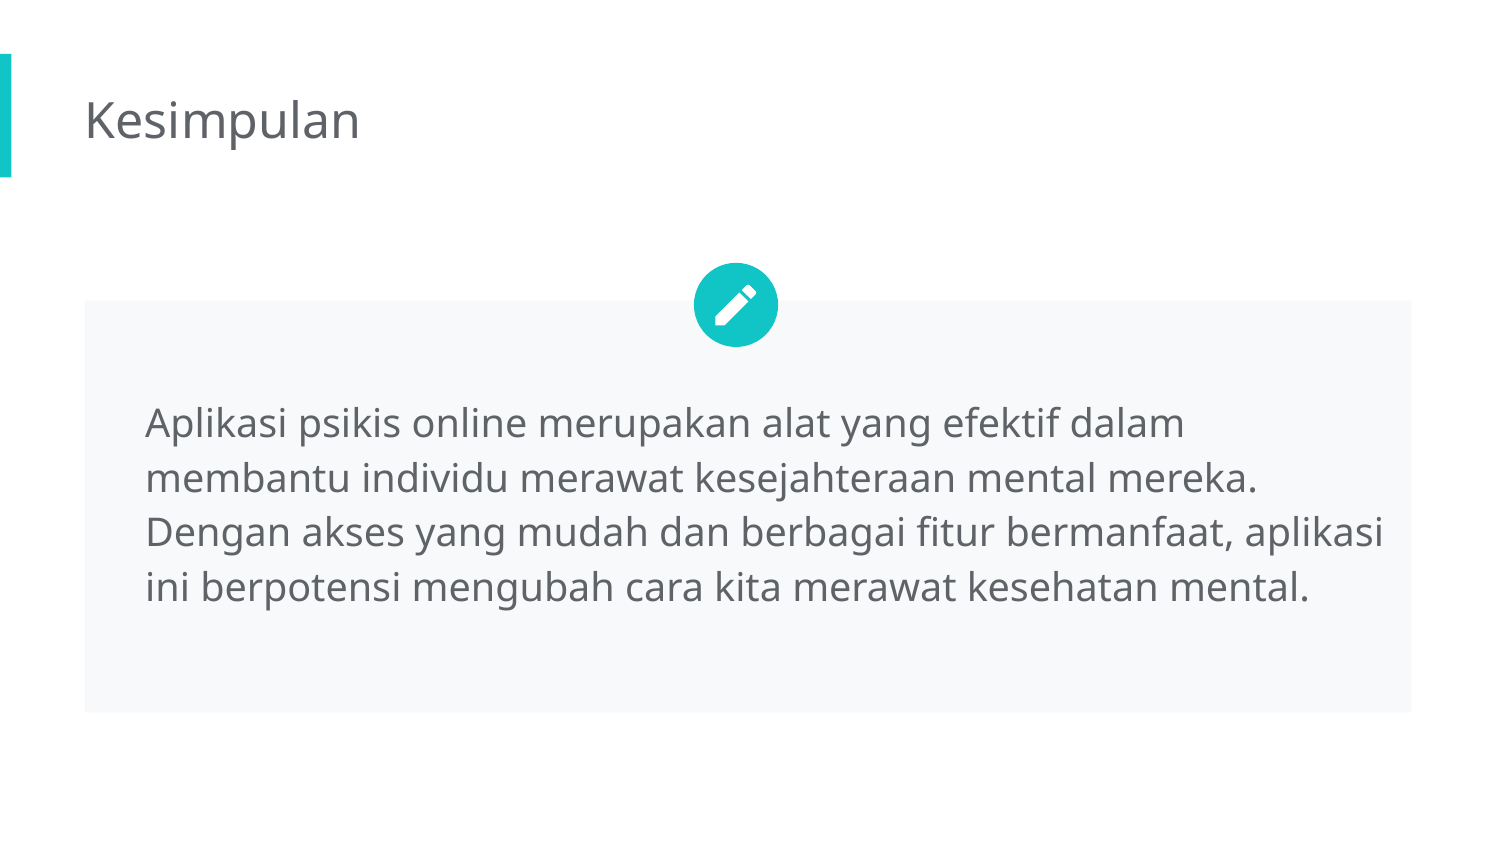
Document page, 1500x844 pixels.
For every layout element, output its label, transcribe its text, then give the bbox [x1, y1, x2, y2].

text_box Kesimpulan [84, 73, 894, 164]
text_box [84, 300, 1412, 713]
text_box Aplikasi psikis online merupakan alat yang efektif dalam membantu individu merawat kesejahteraan mental mereka. Dengan akses yang mudah dan berbagai fitur bermanfaat, aplikasi ini berpotensi mengubah cara kita merawat kesehatan mental. [145, 376, 1412, 734]
text_box [715, 292, 749, 326]
text_box [693, 262, 779, 348]
text_box [741, 284, 757, 300]
